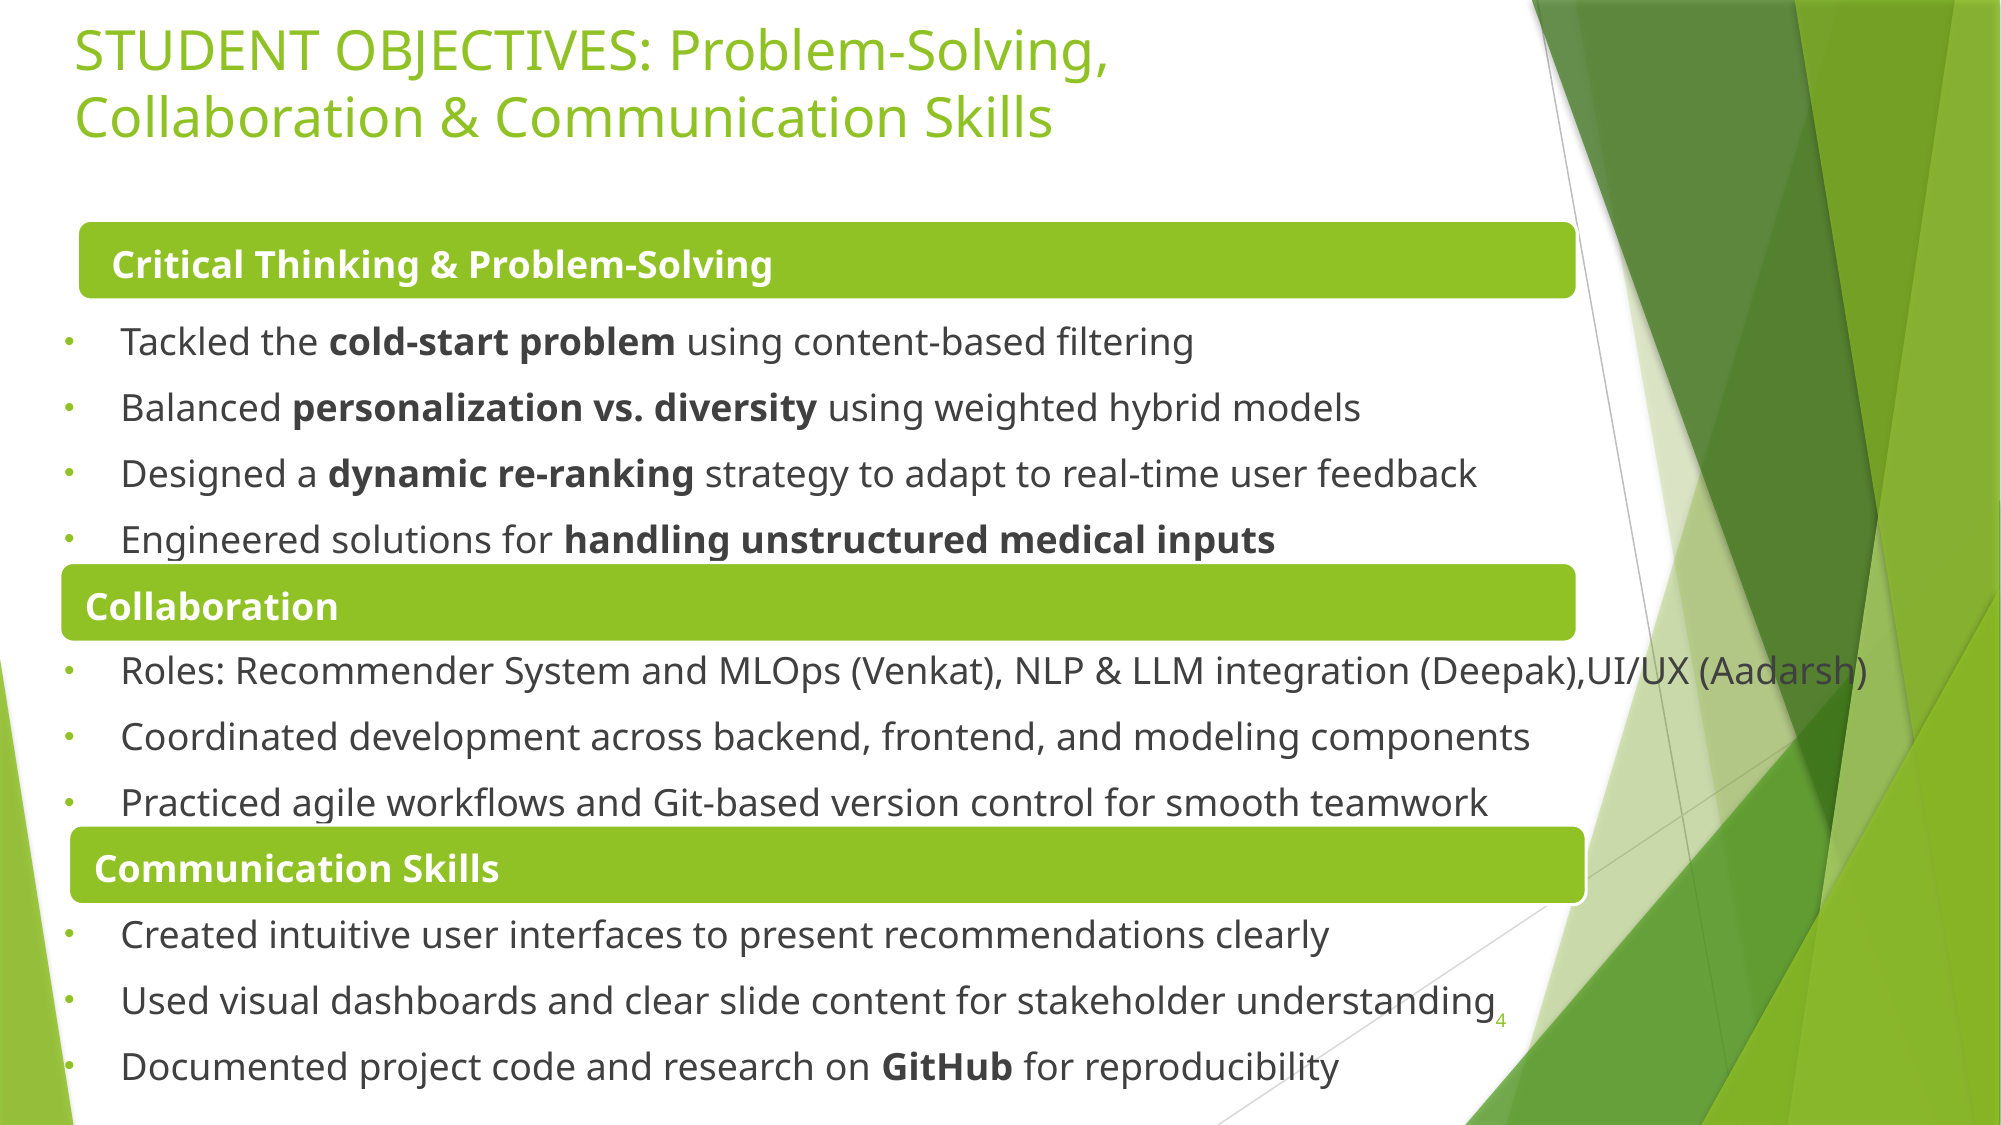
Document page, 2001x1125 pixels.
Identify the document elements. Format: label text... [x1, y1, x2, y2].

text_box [59, 561, 1578, 643]
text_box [68, 824, 1587, 906]
slide_number 4 [1409, 991, 1522, 1051]
title STUDENT OBJECTIVES: Problem-Solving, Collaboration & Communication Skills [59, 7, 1470, 225]
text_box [76, 219, 1578, 301]
list Tackled the cold-start problem using content-based filtering Balanced personalization vs. diversity using weighted hybrid models Designed a dynamic re-ranking strategy to adapt to real-time user feedback Engineered solutions for handling unstructured medical inputs Roles: Recommender System and MLOps (Venkat), NLP & LLM integration (Deepak),UI/UX (Aadarsh) Coordinated development across backend, frontend, and modeling components Practiced agile workflows and Git-based version control for smooth teamwork Created intuitive user interfaces to present recommendations clearly Used visual dashboards and clear slide content for stakeholder understanding Documented project code and research on GitHub for reproducibility [49, 250, 1960, 1100]
